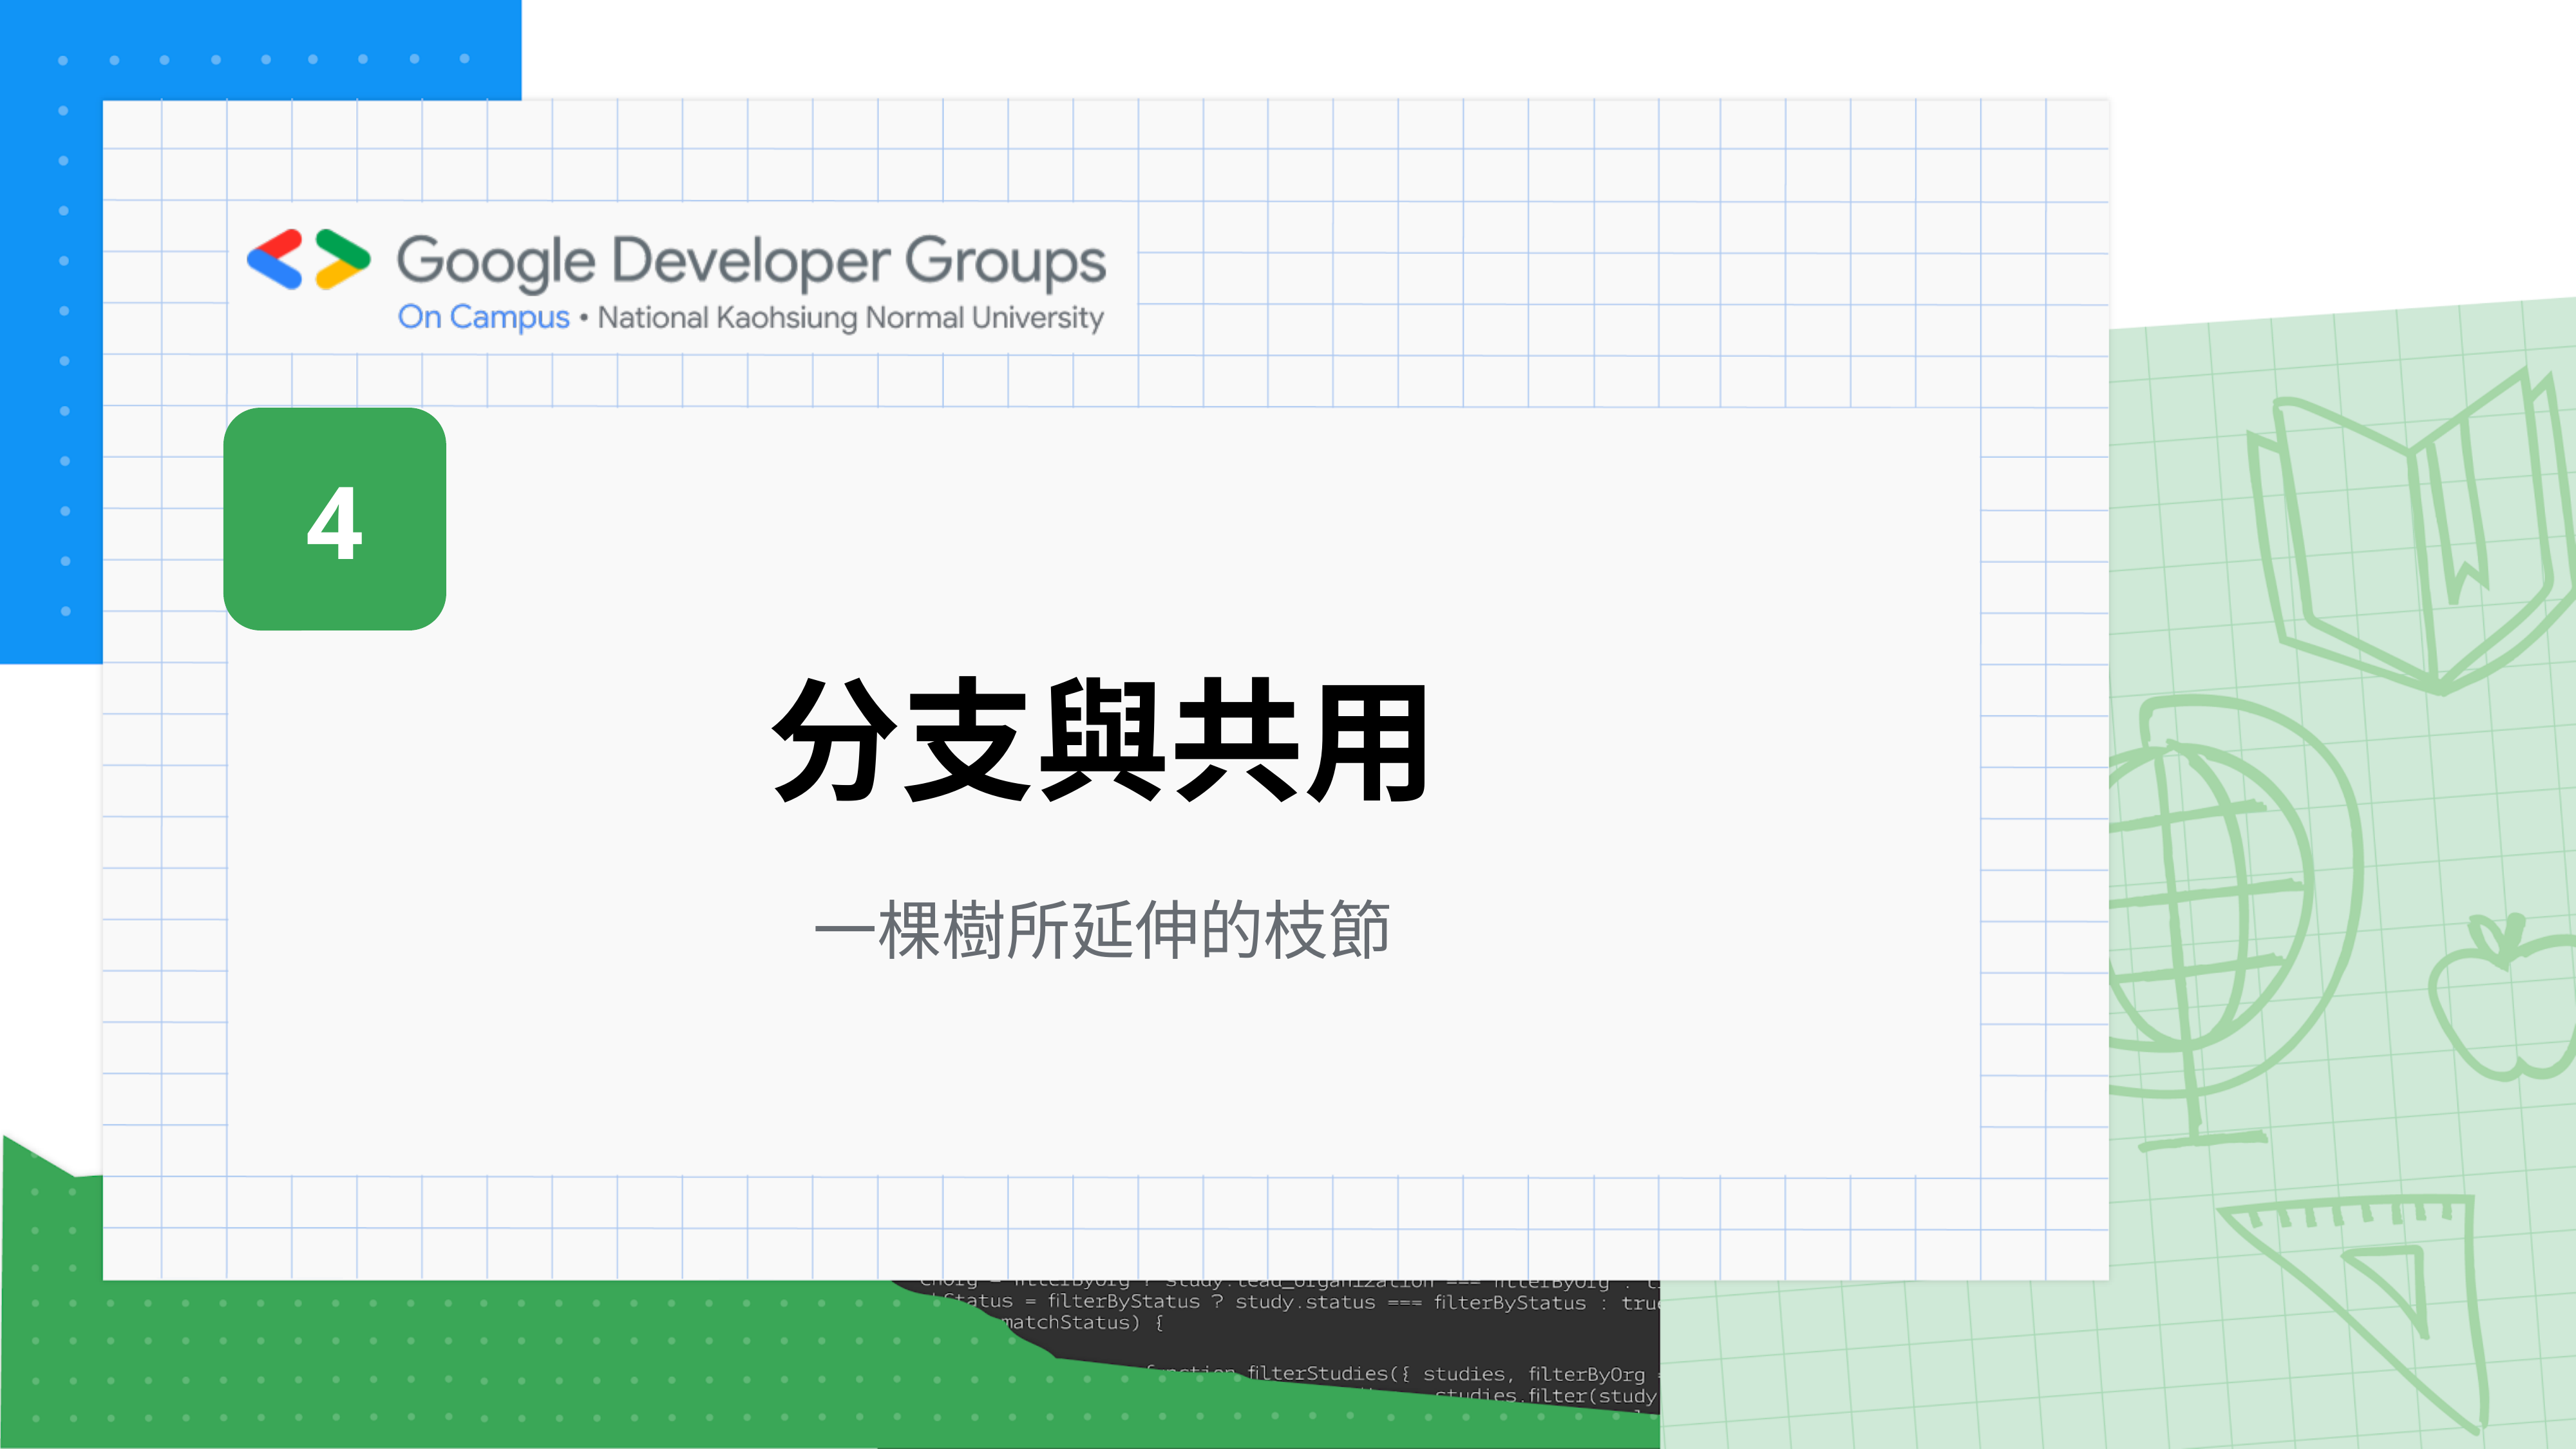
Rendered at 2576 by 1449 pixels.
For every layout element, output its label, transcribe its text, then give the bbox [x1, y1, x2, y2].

title 分支與共用 [223, 630, 1982, 924]
picture [0, 0, 2576, 1449]
text_box 一棵樹所延伸的枝節 [590, 880, 1615, 994]
text_box 4 [223, 408, 446, 631]
